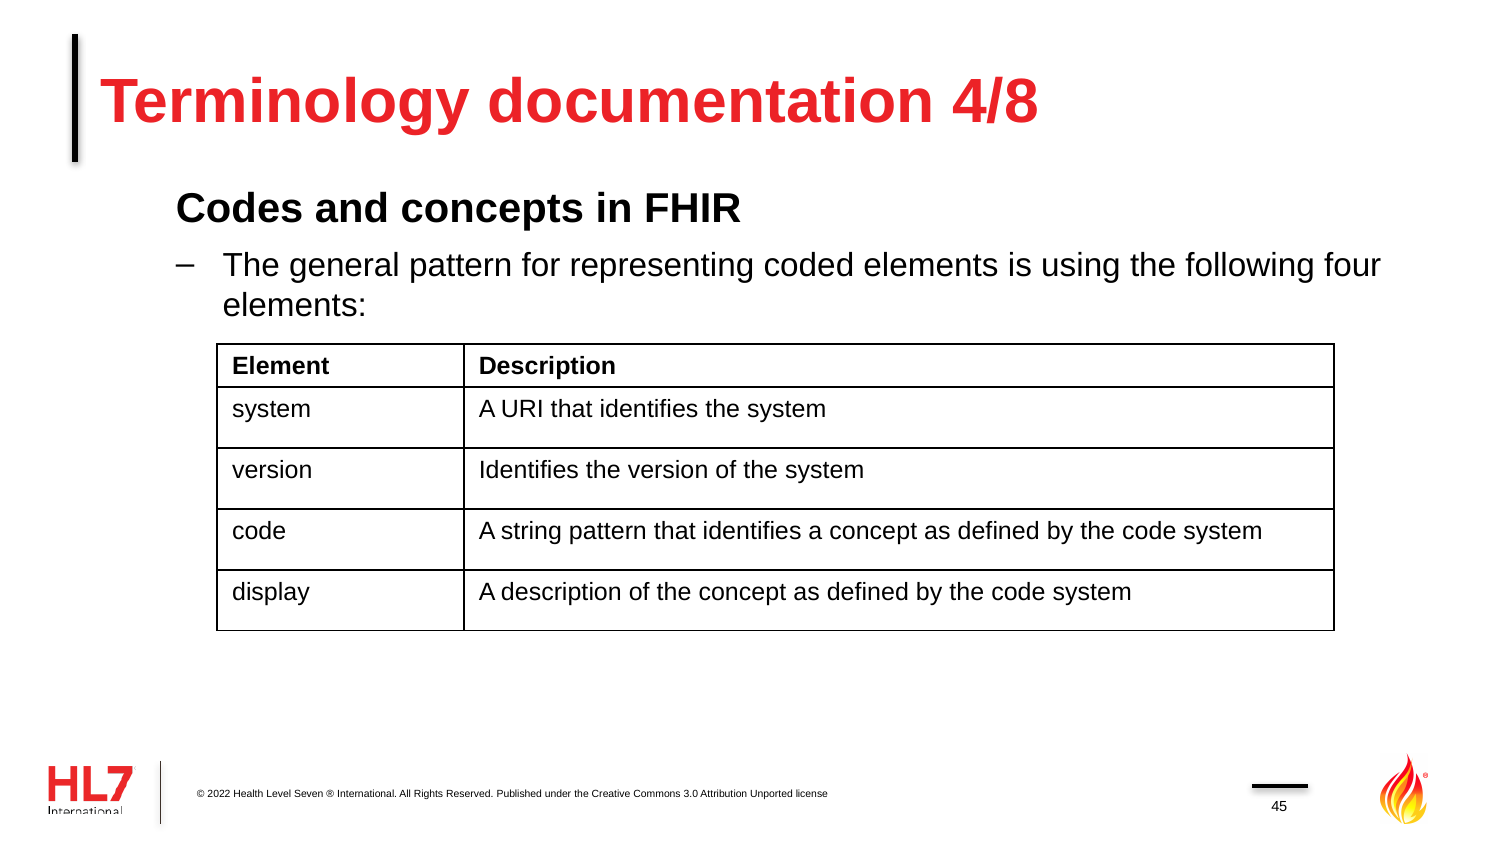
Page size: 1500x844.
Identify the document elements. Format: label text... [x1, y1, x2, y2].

table_header Element [218, 345, 463, 386]
title Terminology documentation 4/8 [100, 33, 1451, 163]
table_cell A URI that identifies the system [465, 388, 1333, 447]
table_cell display [218, 571, 463, 630]
table_header Description [465, 345, 1333, 386]
table_cell A string pattern that identifies a concept as defined by the code system [465, 510, 1333, 569]
table_cell A description of the concept as defined by the code system [465, 571, 1333, 630]
footer © 2022 Health Level Seven ® International. All Rights Reserved. Published under the Creative Commons 3.0 Attribution Unported license [196, 786, 941, 813]
picture [1380, 765, 1428, 824]
slide_number 45 [1257, 788, 1302, 815]
table_cell Identifies the version of the system [465, 449, 1333, 508]
table_cell code [218, 510, 463, 569]
table_cell system [218, 388, 463, 447]
table_cell version [218, 449, 463, 508]
list Codes and concepts in FHIR The general pattern for representing coded elements is using the following four elements: [100, 180, 1451, 765]
